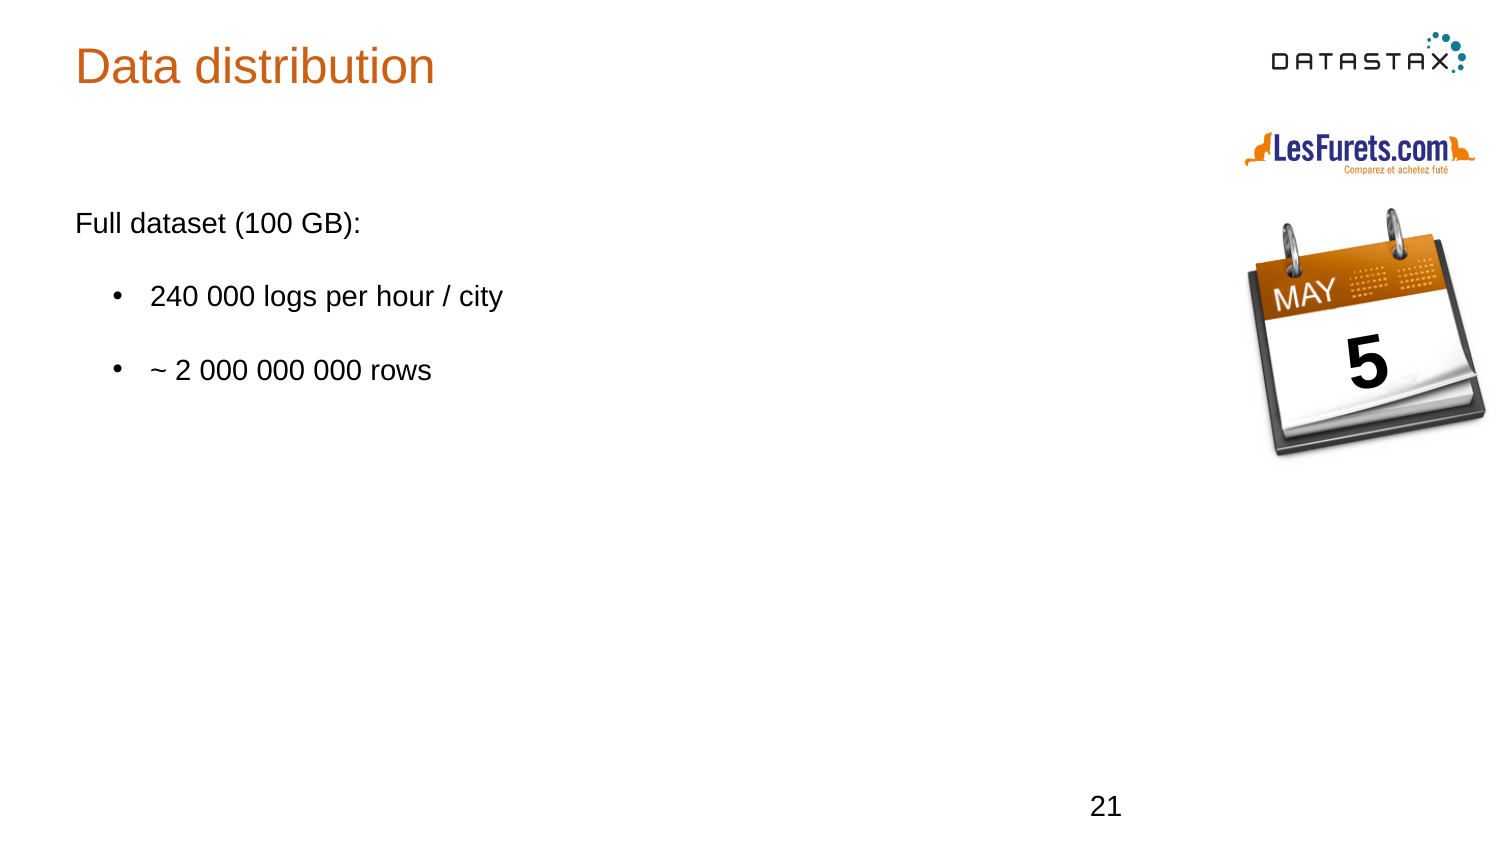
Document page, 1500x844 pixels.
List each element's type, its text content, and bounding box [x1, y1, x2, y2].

picture [1244, 132, 1475, 175]
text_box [1235, 205, 1500, 471]
picture [1272, 32, 1466, 73]
title Data distribution [75, 33, 1236, 116]
slide_number ‹#› [1074, 782, 1425, 827]
list Full dataset (100 GB): 240 000 logs per hour / city ~ 2 000 000 000 rows [75, 186, 1236, 754]
